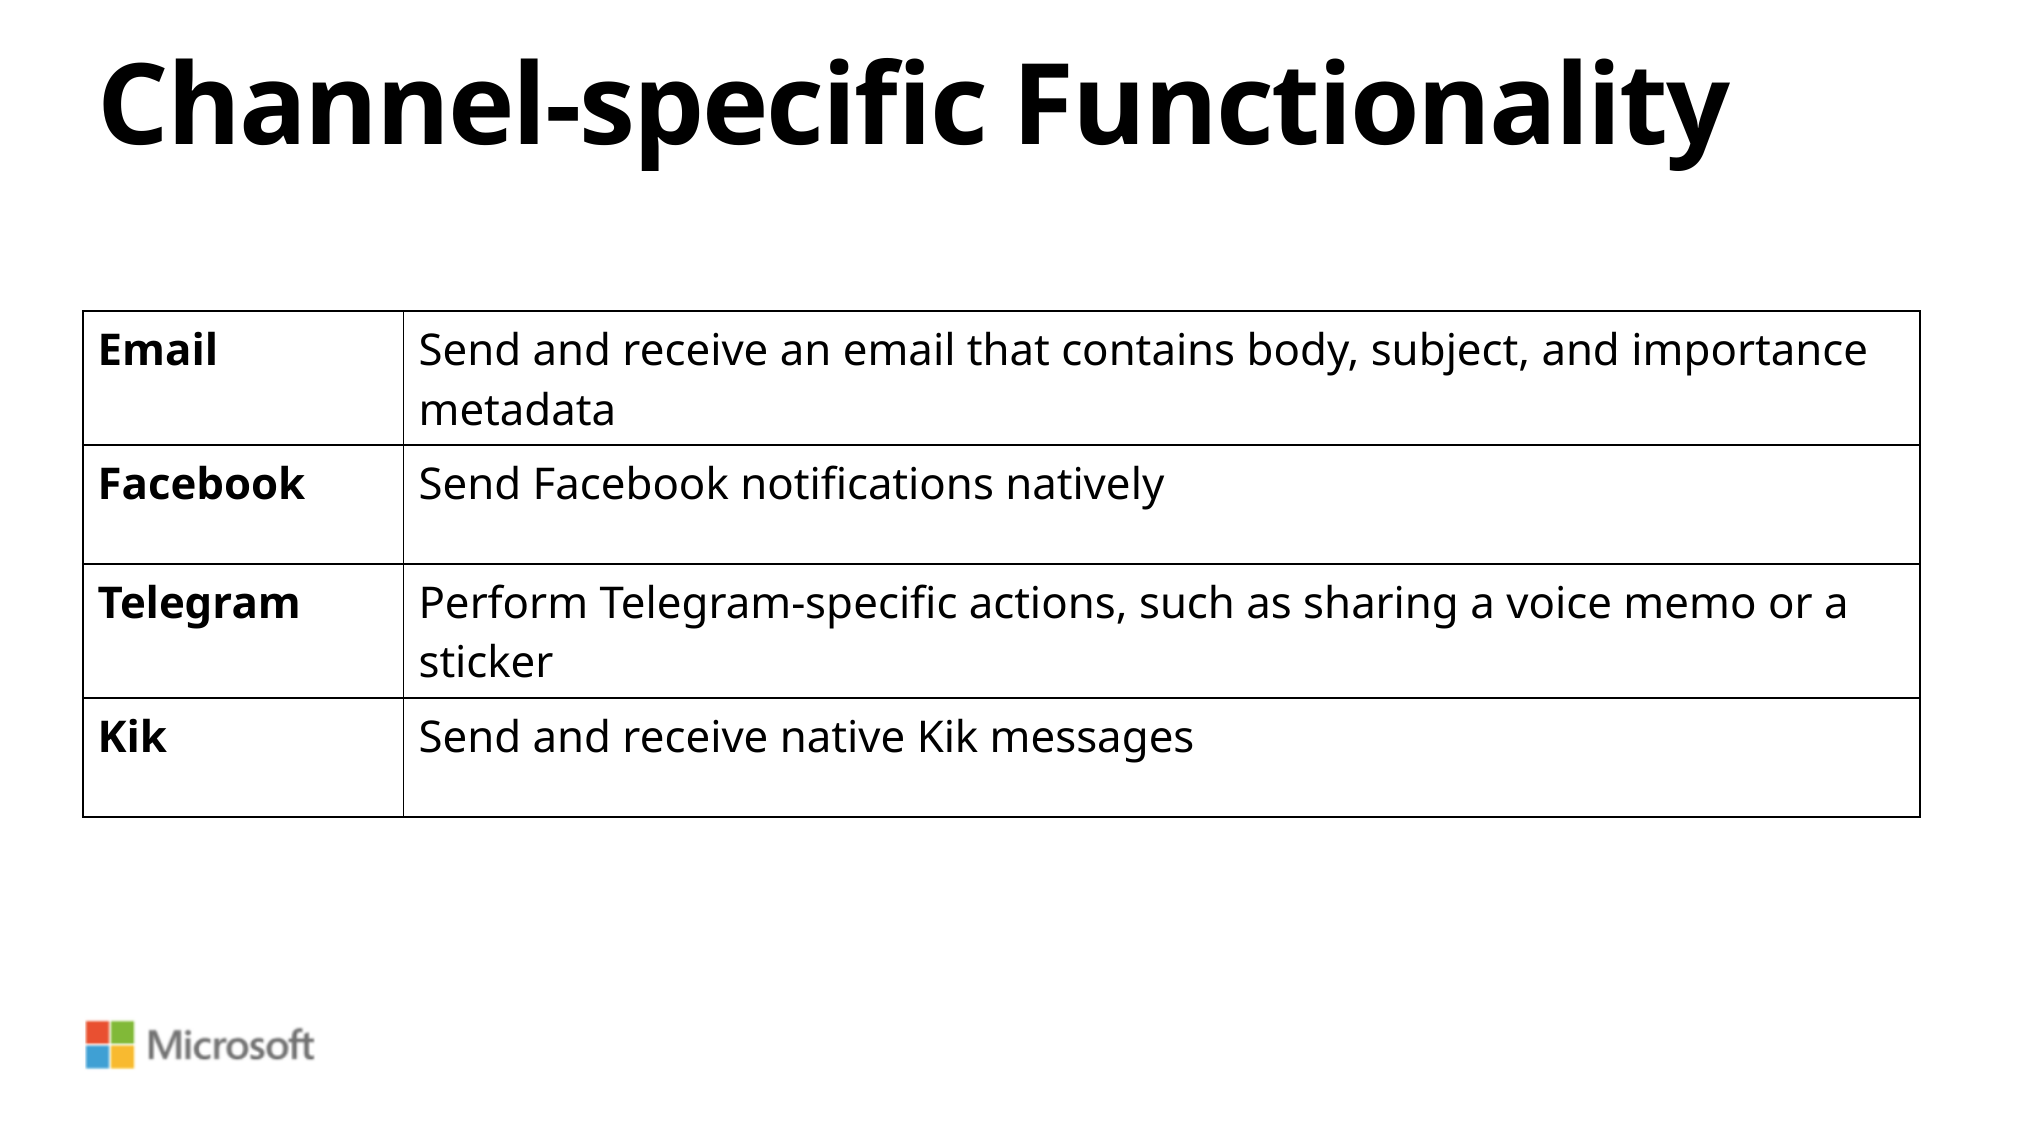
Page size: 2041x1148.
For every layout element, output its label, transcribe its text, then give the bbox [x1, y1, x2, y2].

table_header Email [84, 312, 403, 444]
picture [57, 988, 333, 1087]
text_box Channel-specific Functionality [82, 40, 2034, 212]
table_cell Send and receive native Kik messages [404, 699, 1919, 816]
table_cell Kik [84, 699, 403, 816]
table_cell Perform Telegram-specific actions, such as sharing a voice memo or a sticker [404, 565, 1919, 697]
table_header Send and receive an email that contains body, subject, and importance metadata [404, 312, 1919, 444]
table_cell Send Facebook notifications natively [404, 446, 1919, 563]
table_cell Facebook [84, 446, 403, 563]
table_cell Telegram [84, 565, 403, 697]
